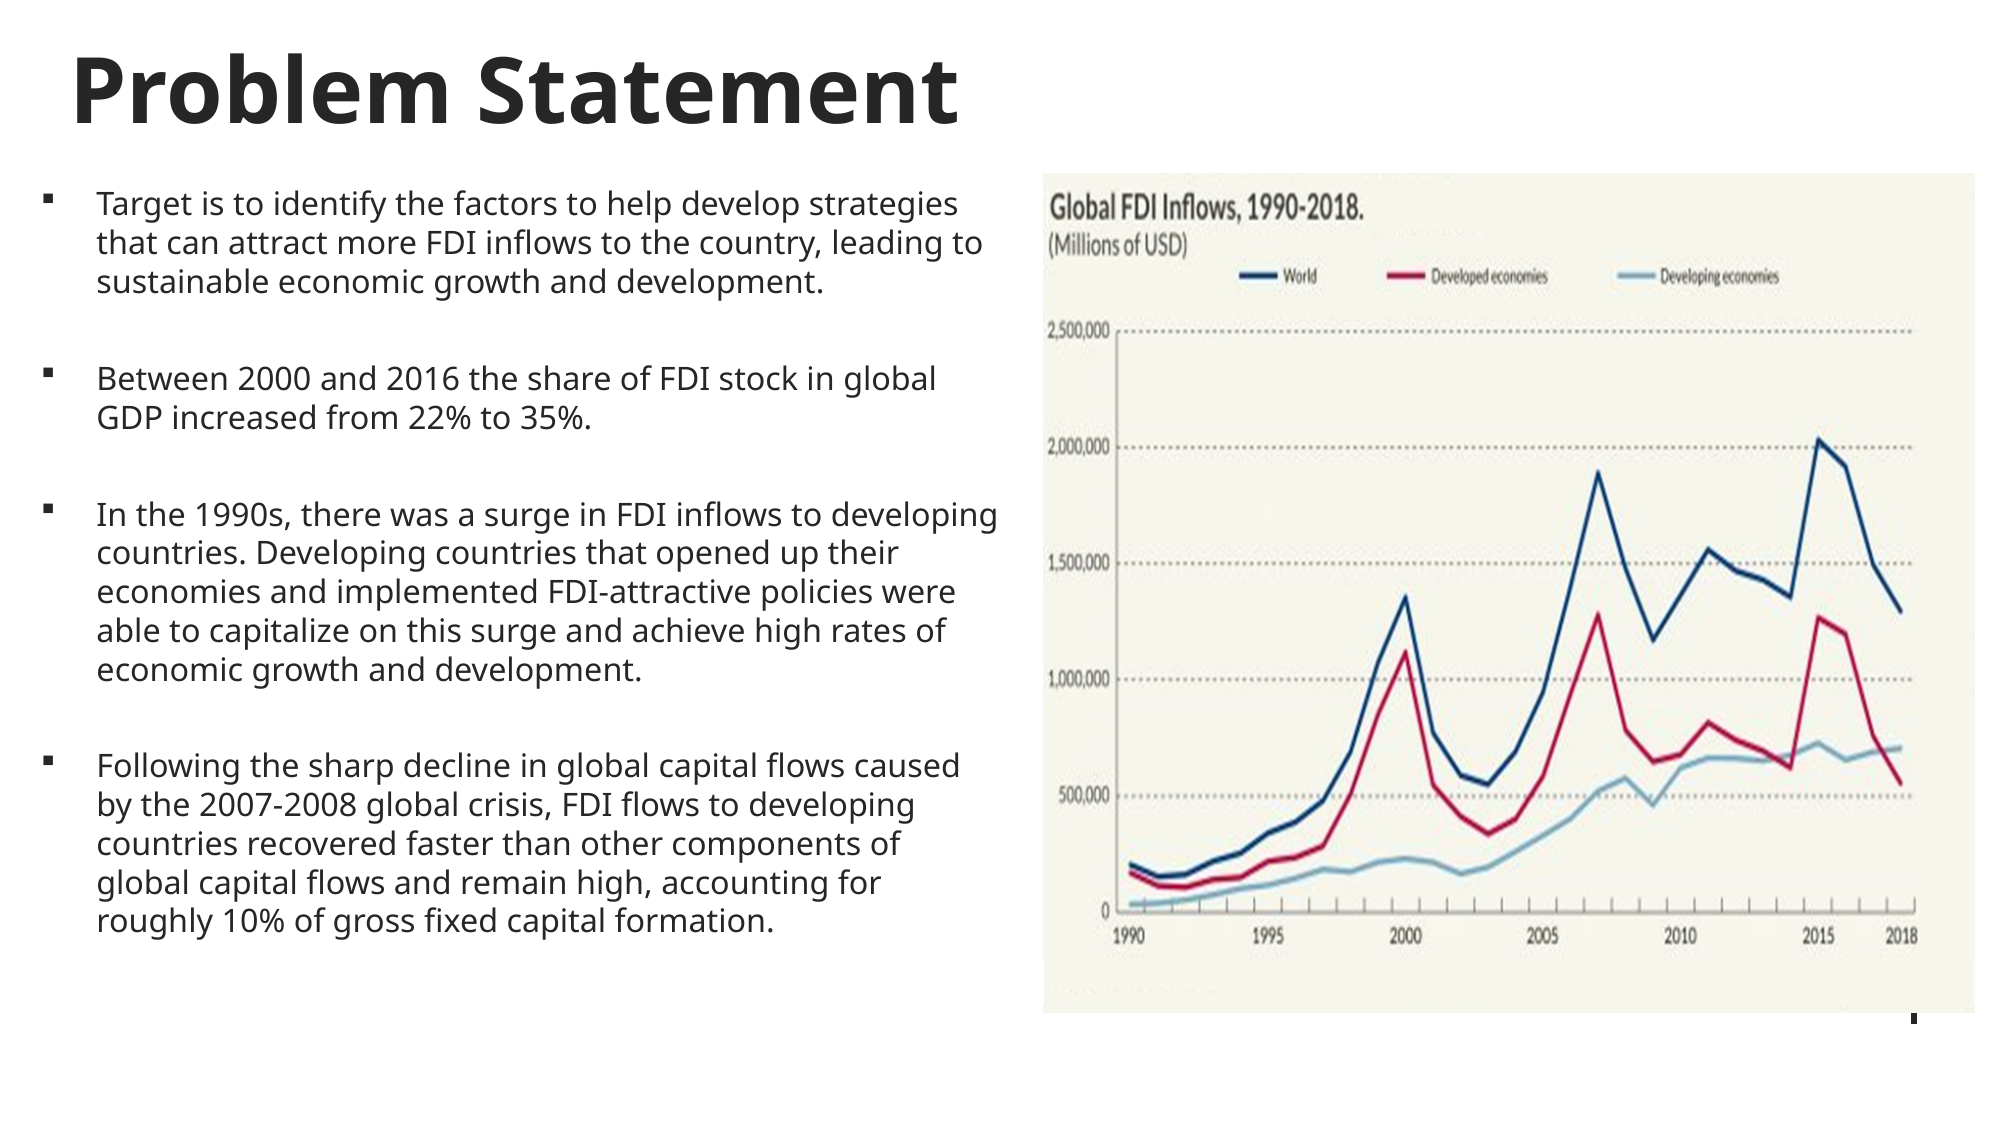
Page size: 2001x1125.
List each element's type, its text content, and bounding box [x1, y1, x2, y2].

subtitle Target is to identify the factors to help develop strategies that can attract more FDI inflows to the country, leading to sustainable economic growth and development. Between 2000 and 2016 the share of FDI stock in global GDP increased from 22% to 35%. In the 1990s, there was a surge in FDI inflows to developing countries. Developing countries that opened up their economies and implemented FDI-attractive policies were able to capitalize on this surge and achieve high rates of economic growth and development. Following the sharp decline in global capital flows caused by the 2007-2008 global crisis, FDI flows to developing countries recovered faster than other components of global capital flows and remain high, accounting for roughly 10% of gross fixed capital formation. [25, 176, 1015, 1016]
picture [1042, 173, 1975, 1013]
title Problem Statement [54, 0, 1013, 176]
